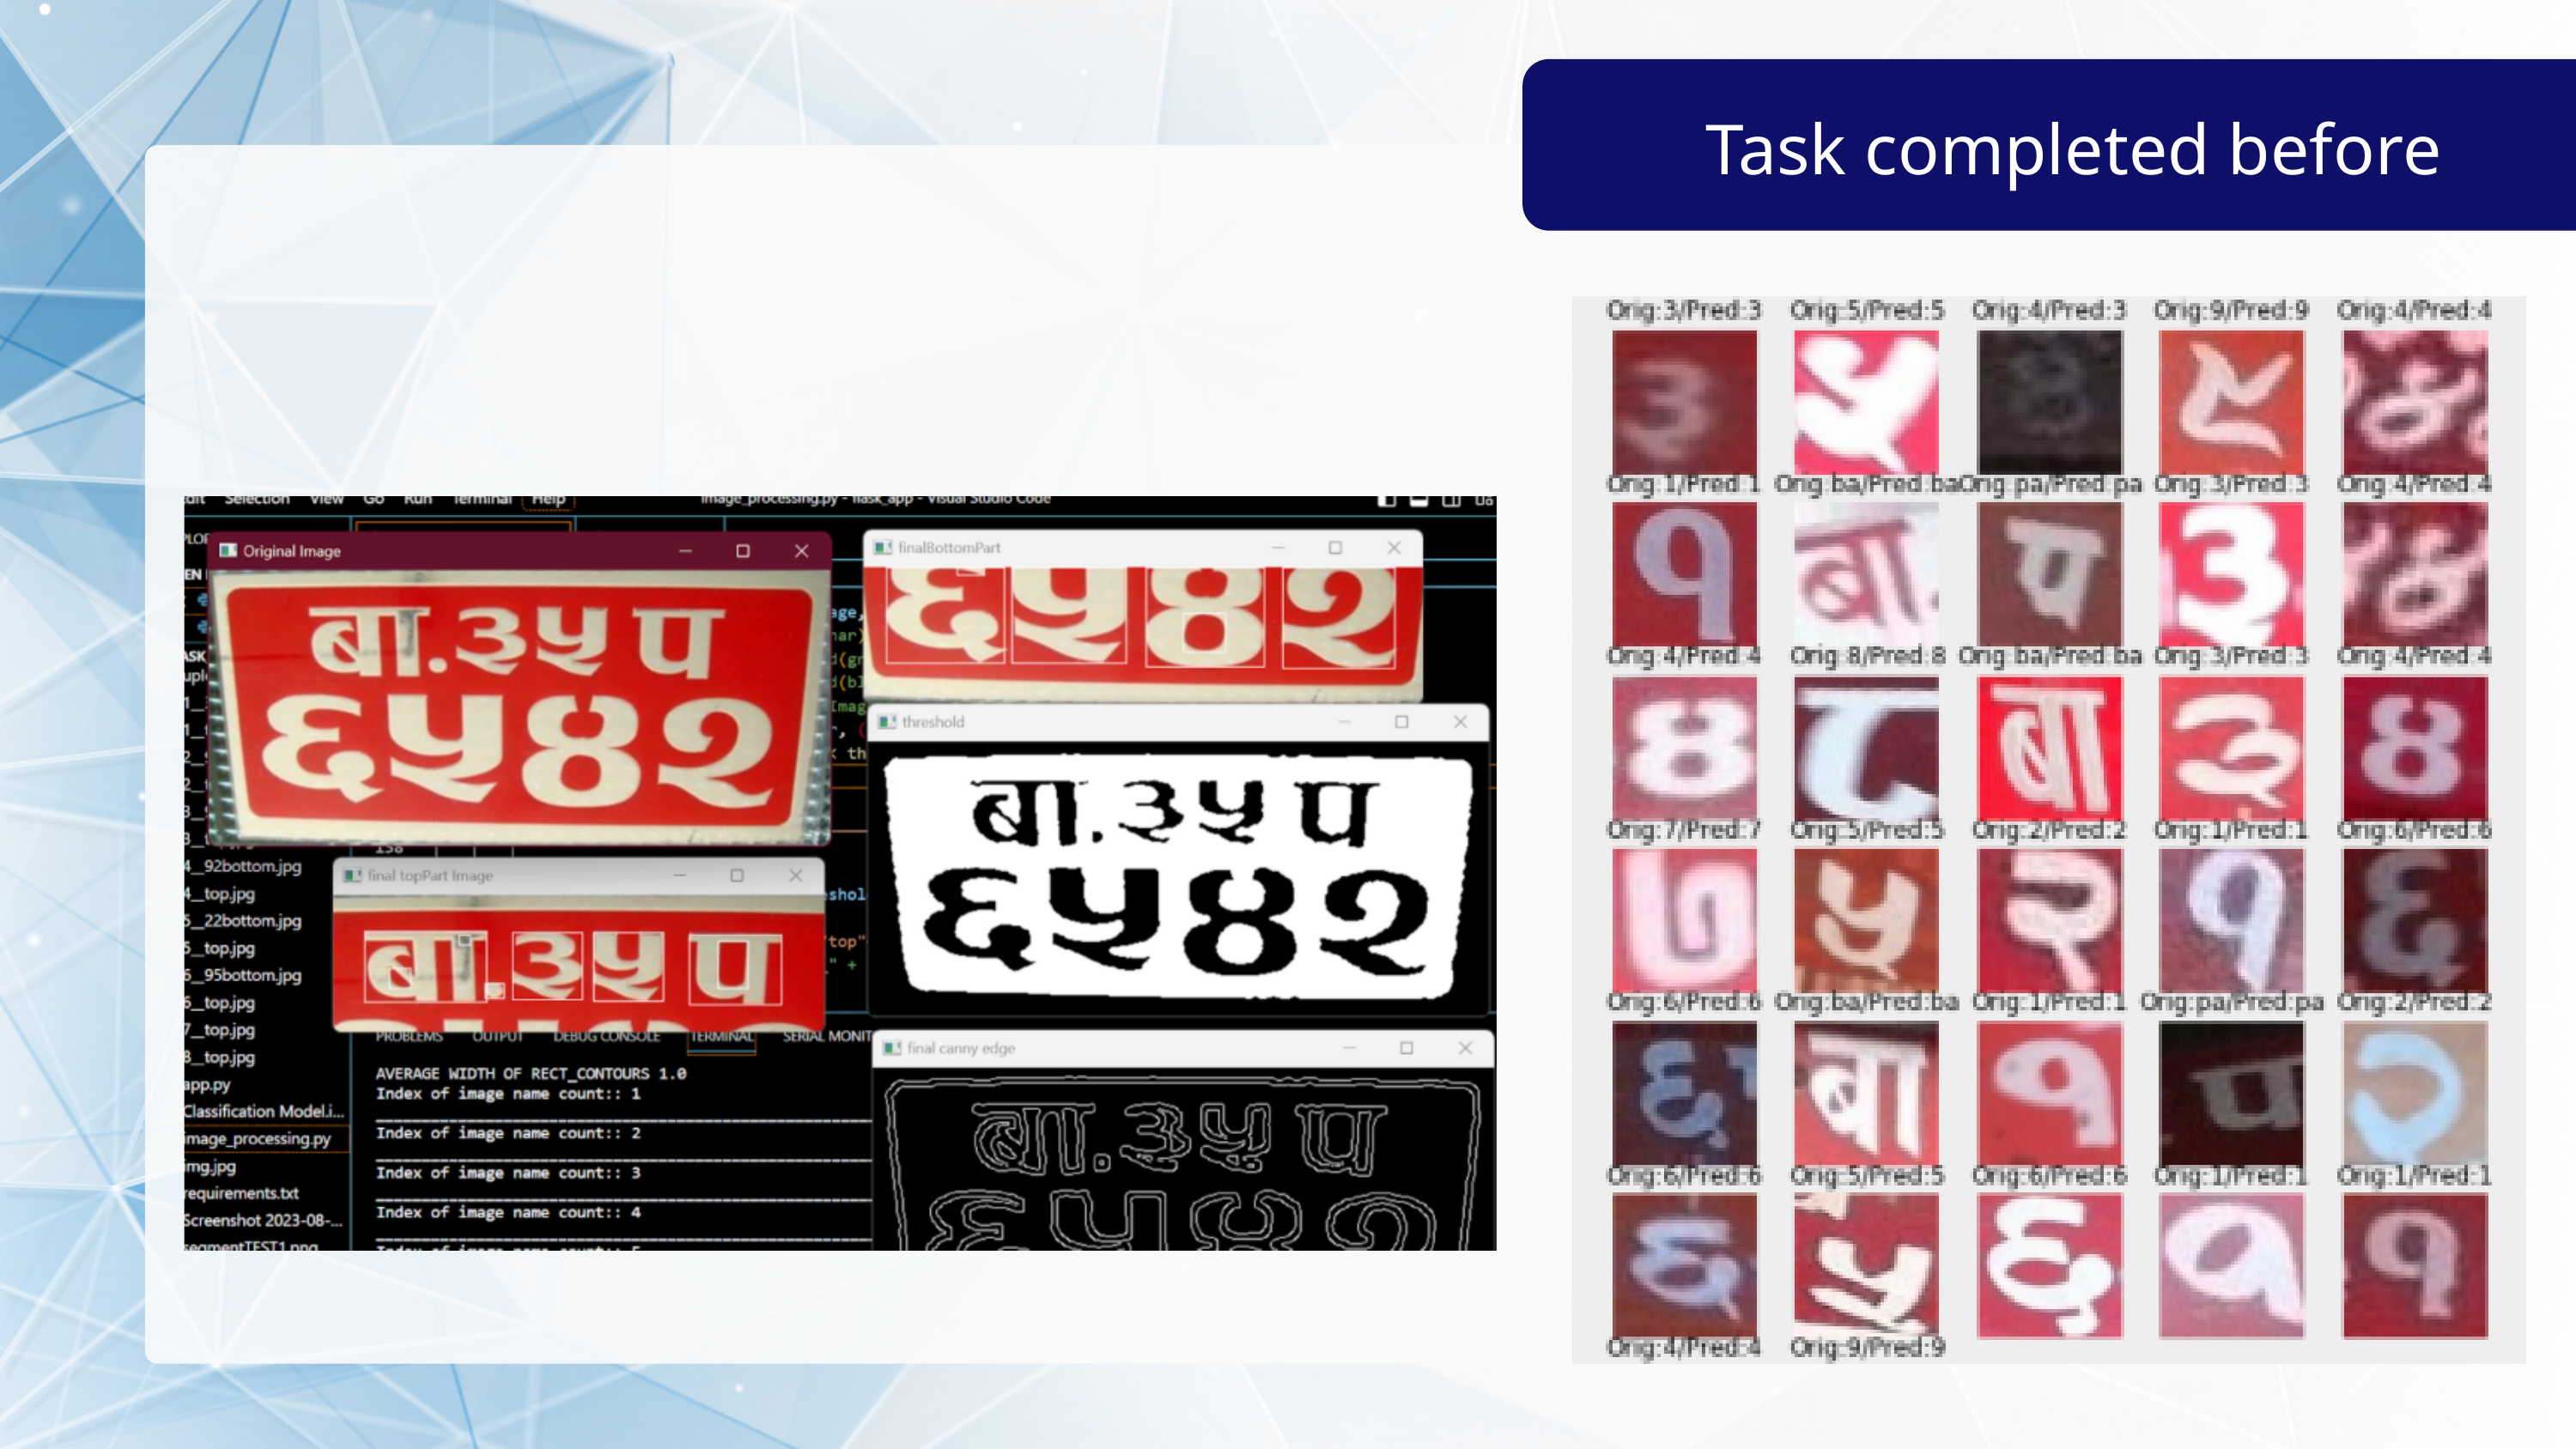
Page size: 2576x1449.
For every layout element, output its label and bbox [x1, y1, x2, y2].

text_box [2433, 296, 2526, 1364]
text_box [1522, 58, 2576, 231]
text_box [144, 144, 2432, 1364]
text_box [0, 0, 2576, 1449]
